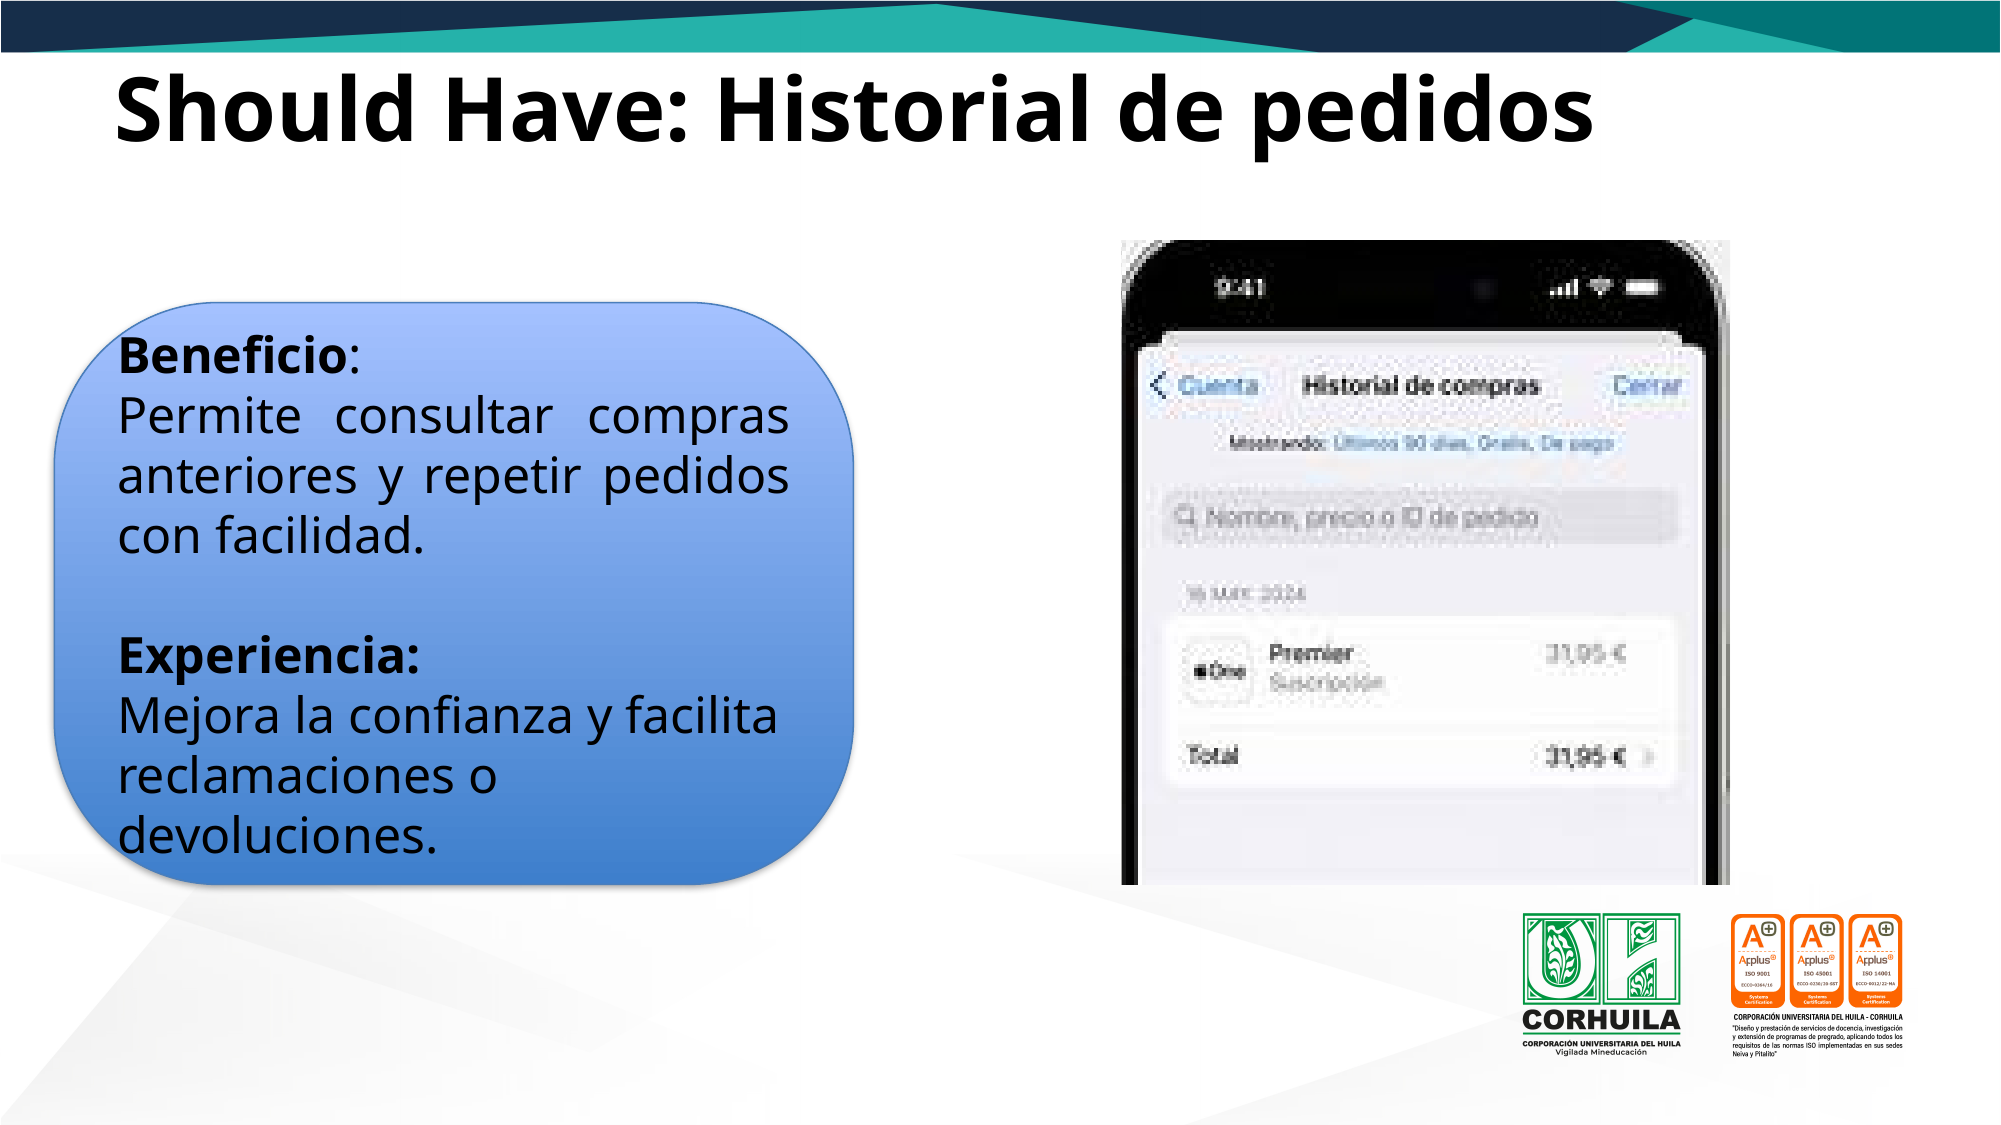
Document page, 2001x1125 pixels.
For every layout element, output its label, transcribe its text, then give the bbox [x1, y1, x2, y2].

text_box Beneficio: Permite consultar compras anteriores y repetir pedidos con facilidad. Experiencia: Mejora la confianza y facilita reclamaciones o devoluciones. [53, 301, 855, 886]
picture [0, 0, 2000, 1125]
text_box Should Have: Historial de pedidos [99, 45, 1901, 233]
